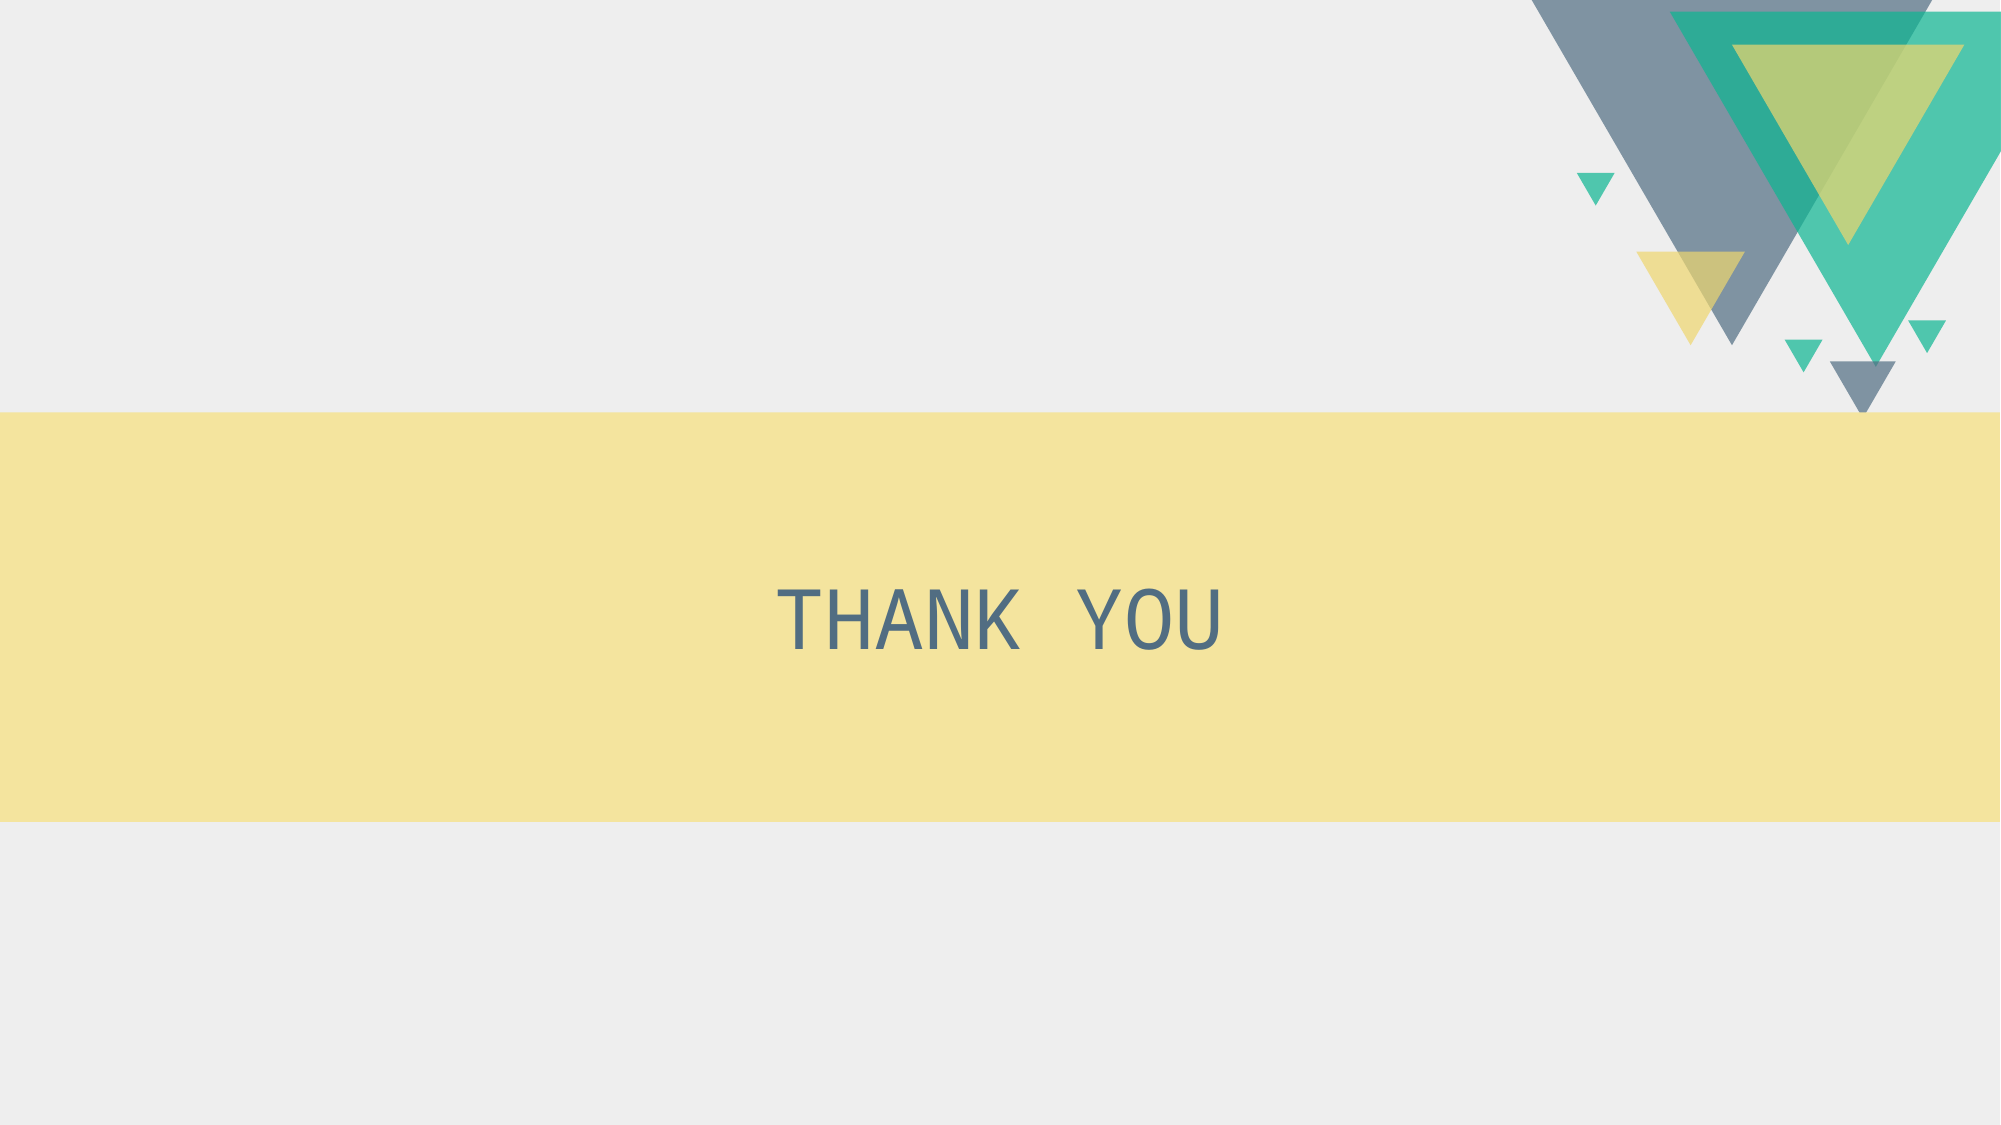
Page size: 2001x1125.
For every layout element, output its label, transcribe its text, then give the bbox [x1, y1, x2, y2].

text_box [0, 411, 2000, 823]
text_box THANK YOU [760, 559, 1240, 674]
